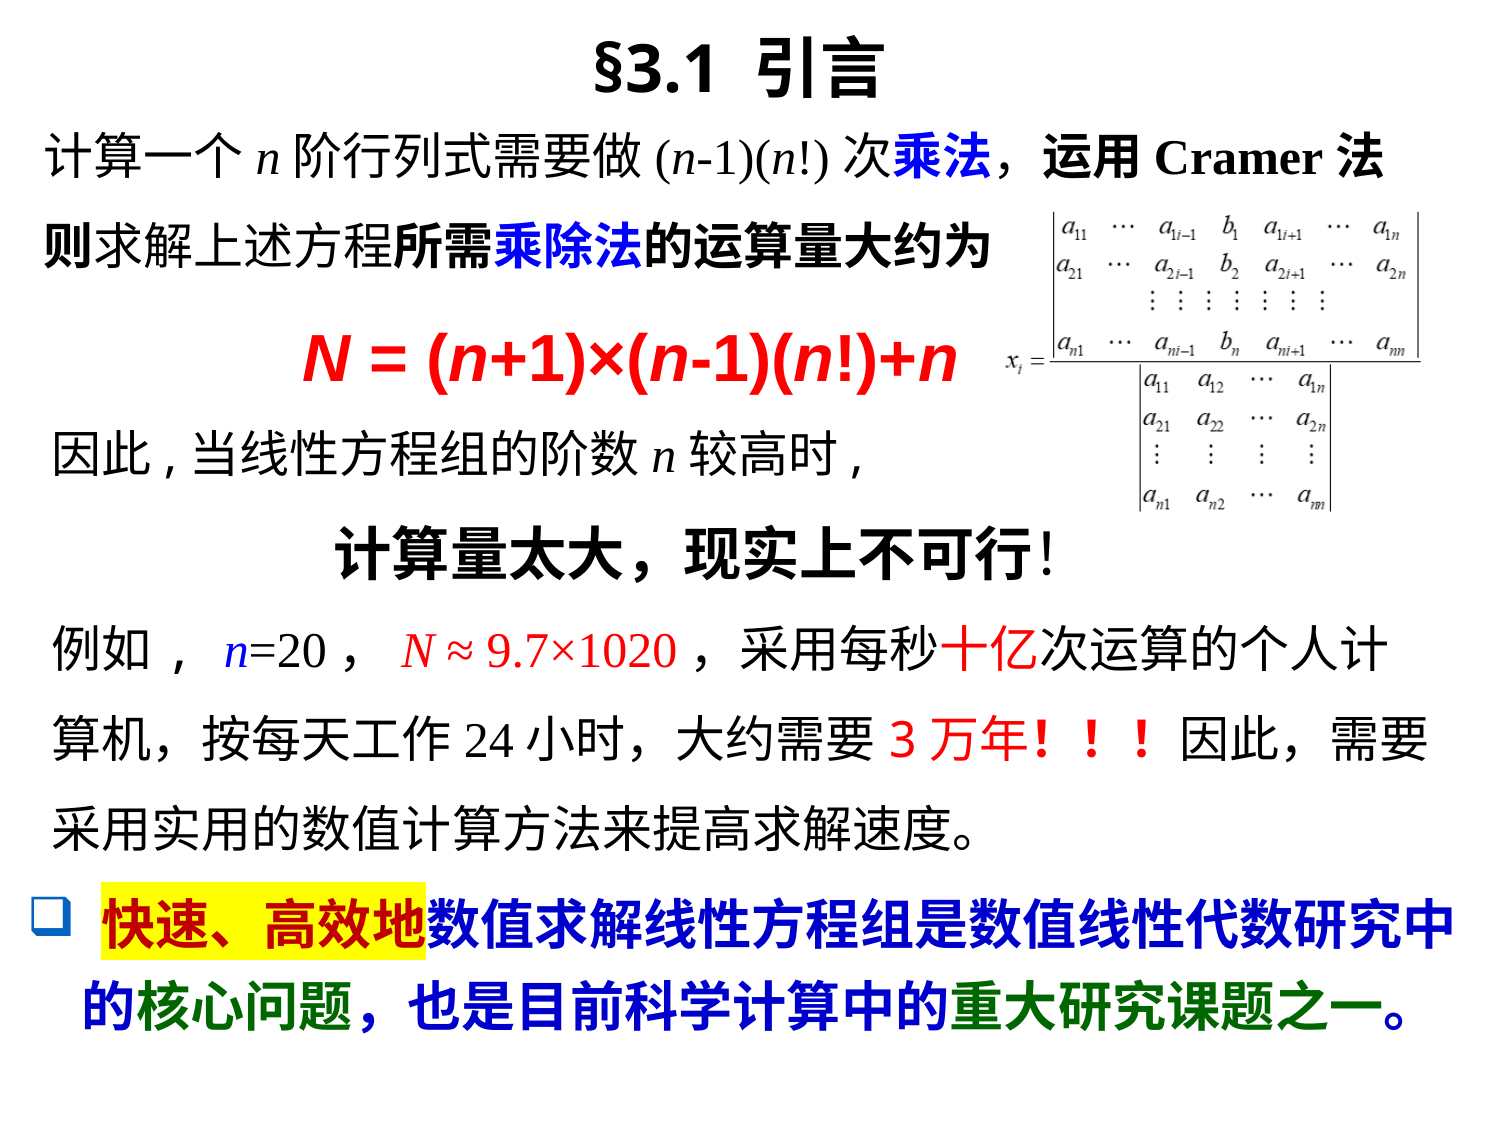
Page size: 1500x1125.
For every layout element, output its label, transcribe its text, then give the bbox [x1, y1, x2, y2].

text_box §3.1 引言 [577, 18, 922, 113]
text_box 快速、高效地数值求解线性方程组是数值线性代数研究中的核心问题，也是目前科学计算中的重大研究课题之一。 [6, 866, 1478, 1045]
picture [997, 201, 1424, 517]
text_box 计算一个n阶行列式需要做(n-1)(n!)次乘法，运用Cramer法则求解上述方程所需乘除法的运算量大约为 N = (n+1)×(n-1)(n!)+n [28, 87, 1440, 403]
text_box 因此,当线性方程组的阶数n较高时, 计算量太大，现实上不可行！ 例如, n=20，N ≈ 9.7×1020，采用每秒十亿次运算的个人计算机，按每天工作24小时，大约需要3万年！！！因此，需要采用实用的数值计算方法来提高求解速度。 [37, 384, 1448, 865]
